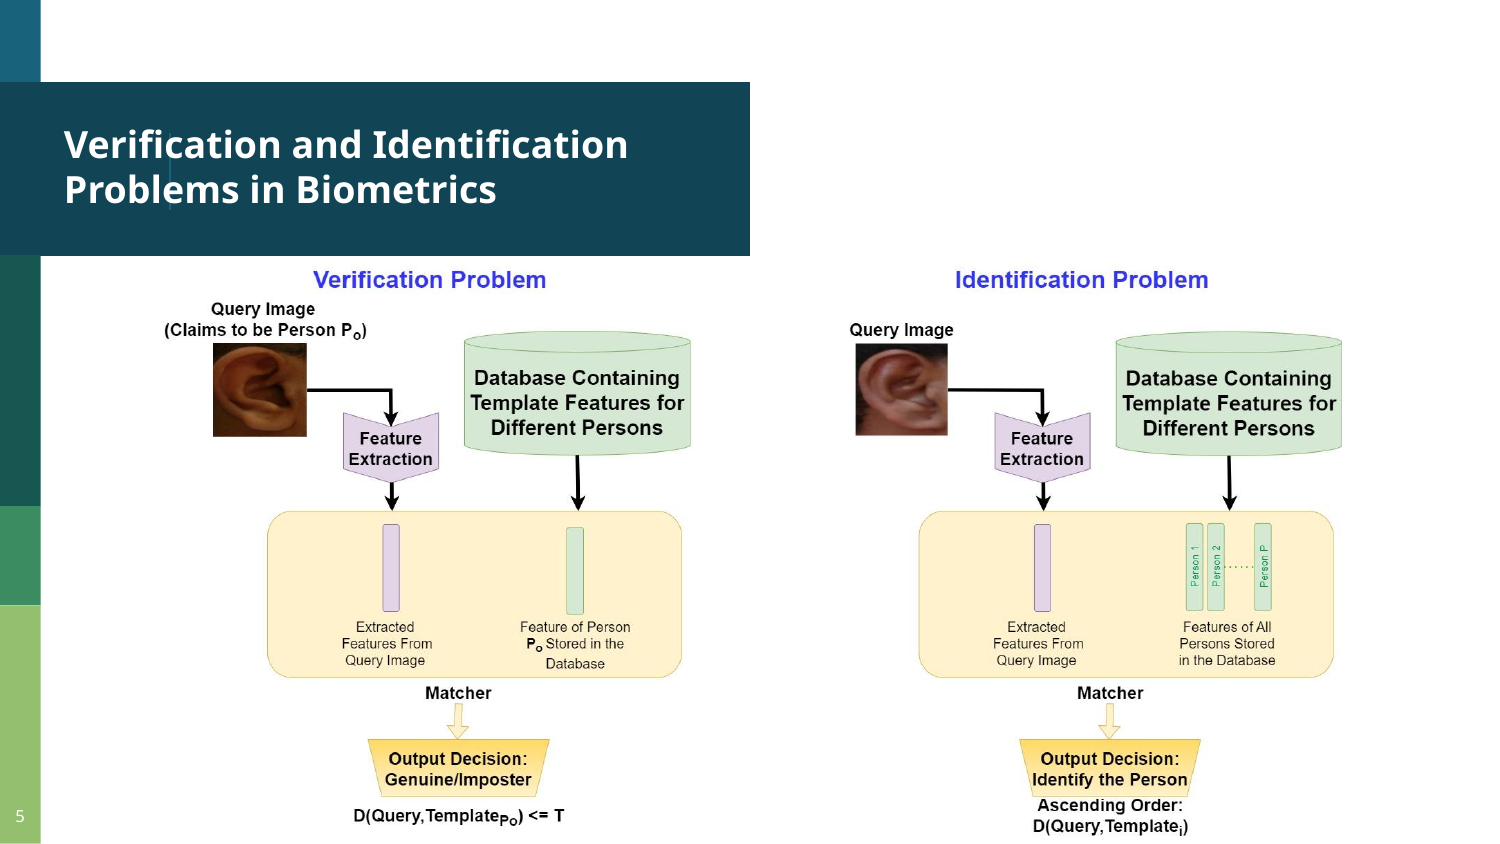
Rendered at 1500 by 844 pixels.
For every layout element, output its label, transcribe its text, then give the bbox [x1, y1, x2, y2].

slide_number ‹#› [0, 790, 49, 844]
title Verification and Identification Problems in Biometrics [48, 82, 746, 251]
picture [157, 260, 1343, 844]
